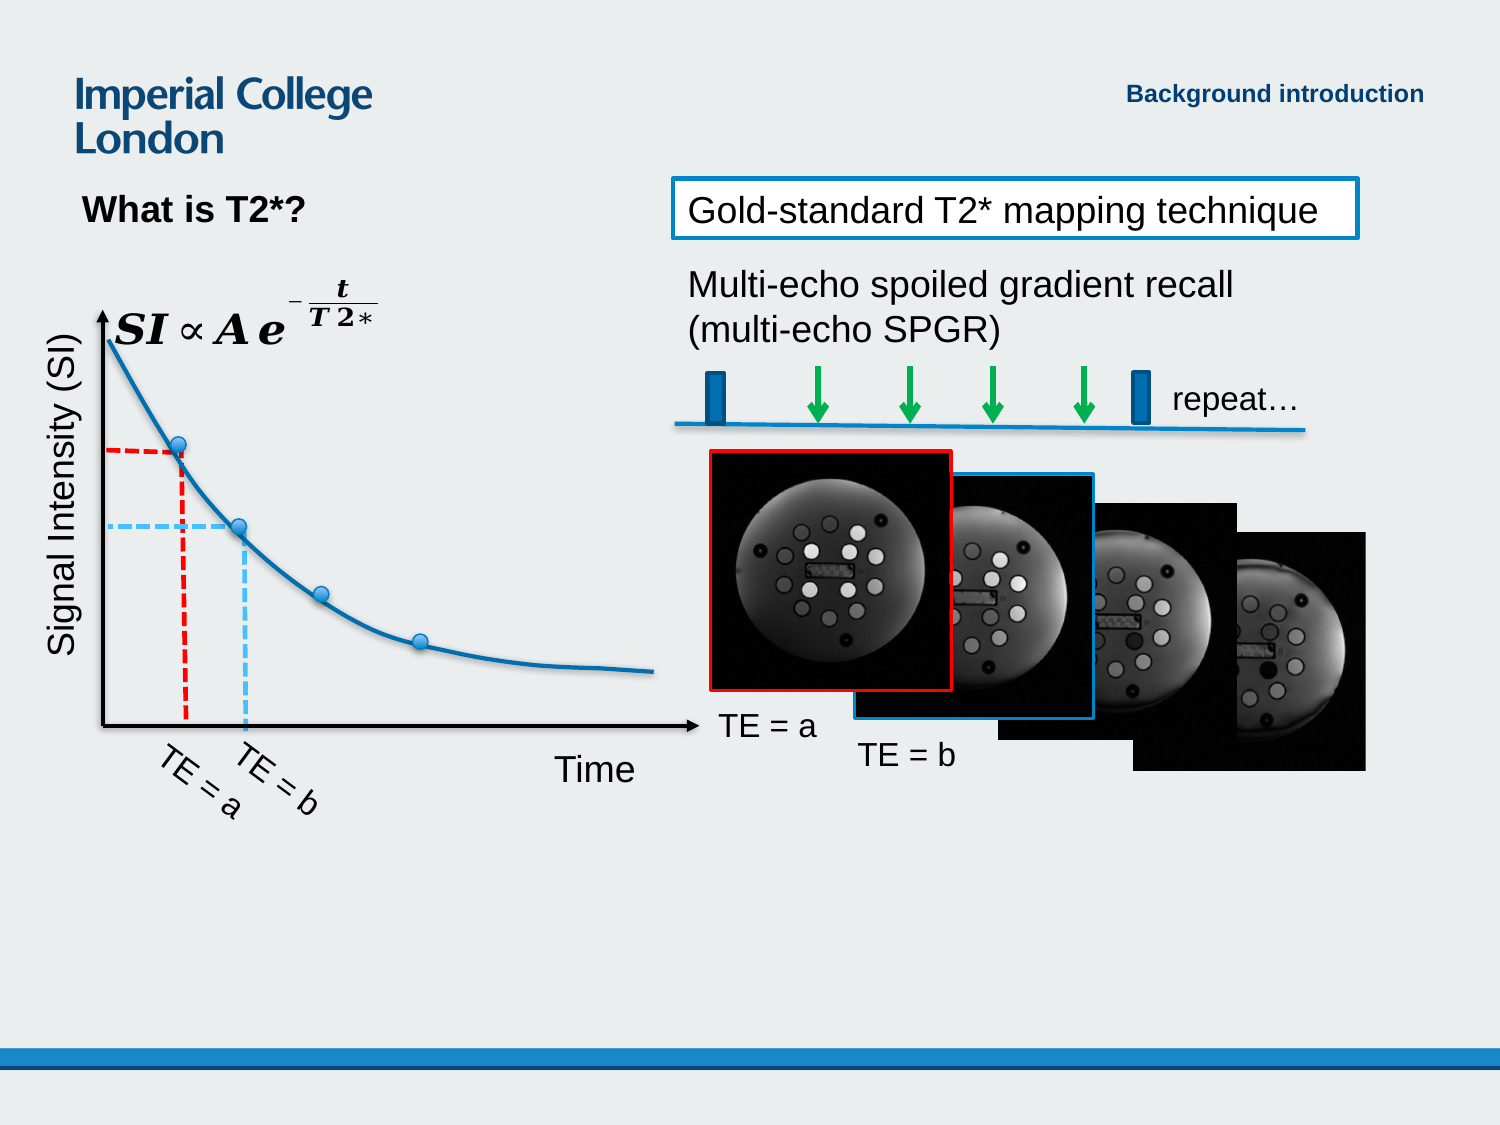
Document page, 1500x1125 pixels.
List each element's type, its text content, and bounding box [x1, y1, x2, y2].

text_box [180, 443, 187, 525]
text_box Signal Intensity (SI) [28, 314, 89, 672]
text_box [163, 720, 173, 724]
text_box TE = b [210, 733, 371, 857]
text_box [411, 633, 429, 651]
text_box Time [539, 737, 658, 798]
text_box Gold-standard T2* mapping technique [671, 176, 1360, 240]
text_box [180, 535, 187, 722]
text_box TE = b [842, 725, 1002, 781]
text_box TE = a [703, 697, 856, 752]
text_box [674, 423, 1306, 431]
text_box [230, 518, 248, 532]
text_box [1131, 370, 1151, 421]
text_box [108, 449, 177, 453]
text_box [312, 585, 330, 603]
text_box [705, 371, 726, 421]
picture [0, 0, 1500, 1125]
text_box [169, 436, 187, 448]
text_box [109, 338, 654, 674]
list Background introduction [1040, 77, 1425, 129]
text_box Multi-echo spoiled gradient recall (multi-echo SPGR) [672, 252, 1347, 358]
text_box TE = a [134, 733, 290, 859]
text_box What is T2*? [67, 177, 543, 238]
text_box repeat… [1157, 370, 1358, 425]
